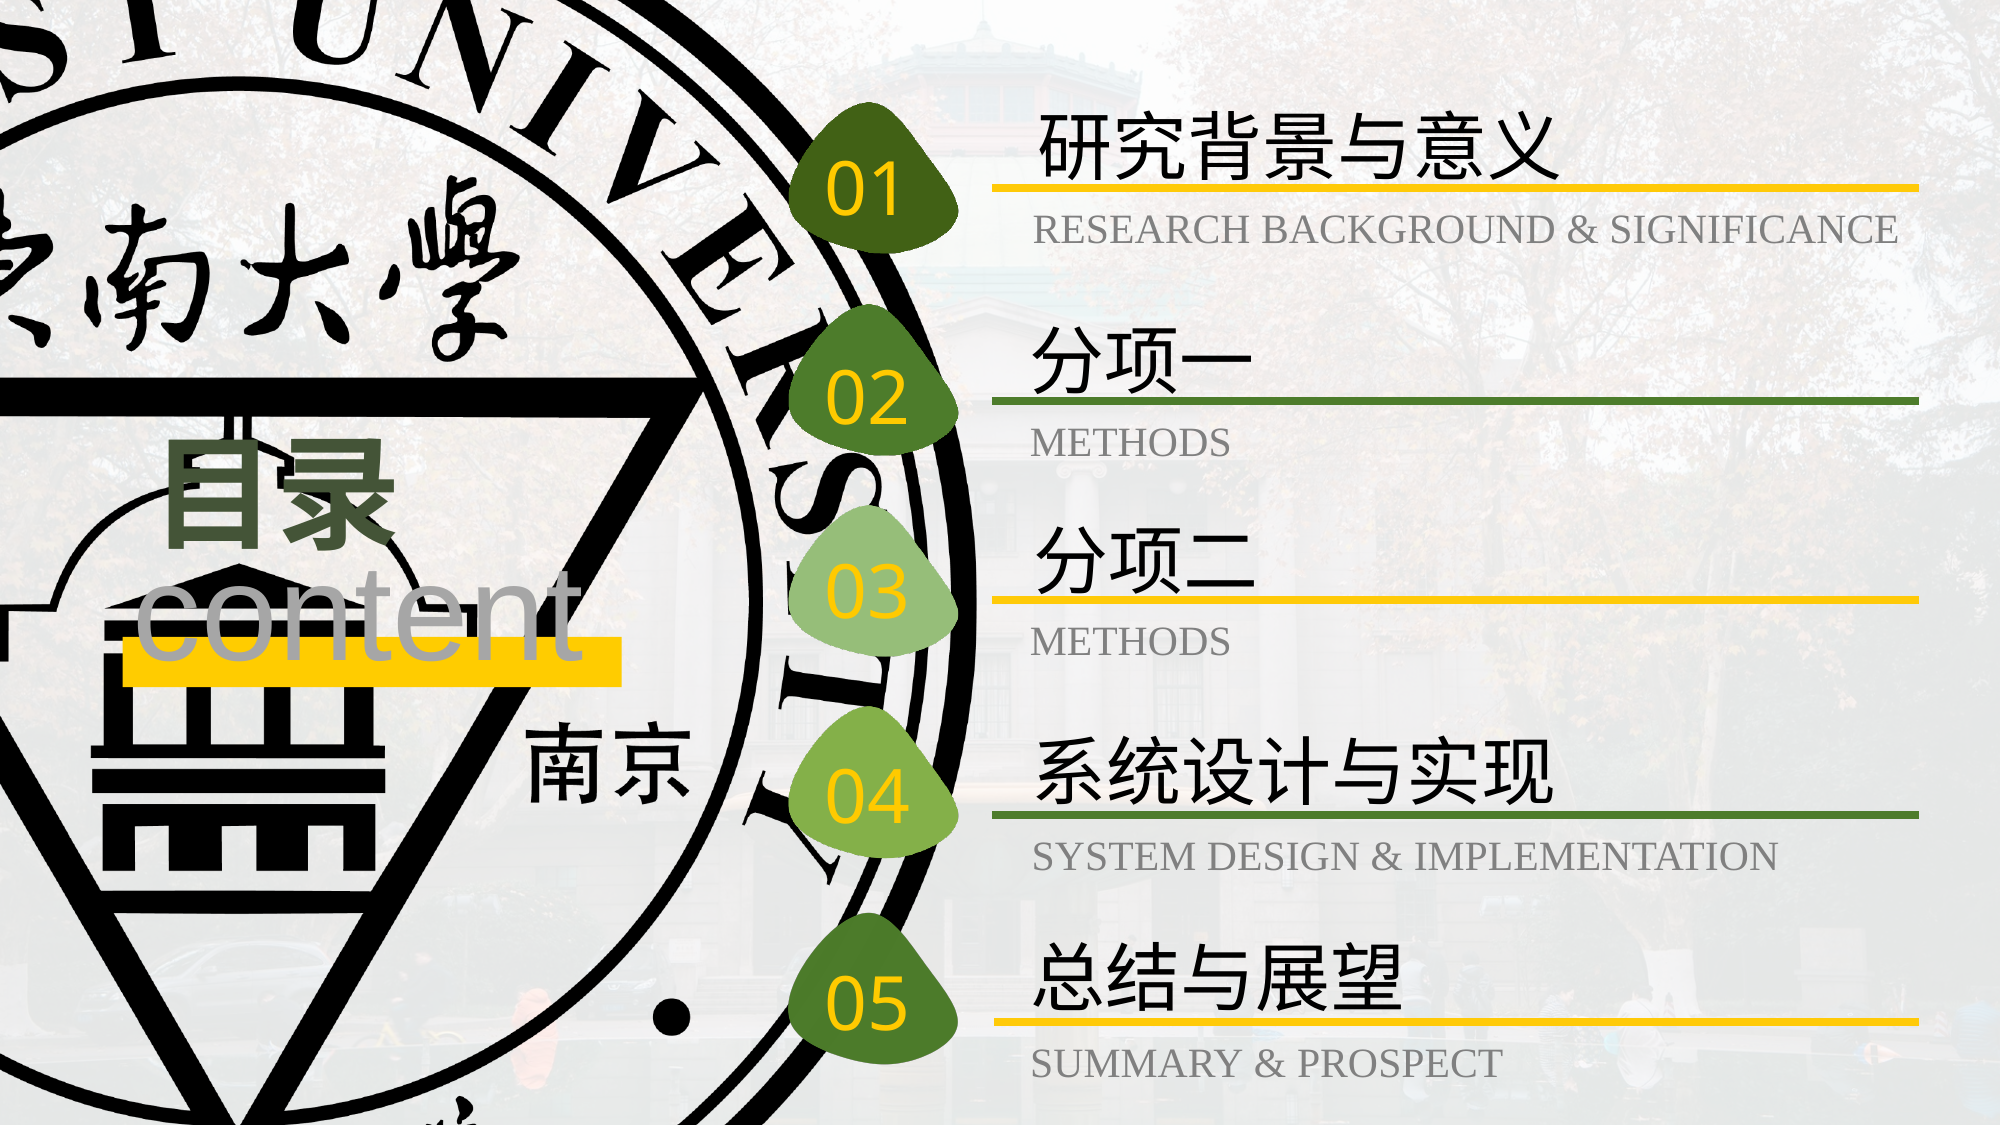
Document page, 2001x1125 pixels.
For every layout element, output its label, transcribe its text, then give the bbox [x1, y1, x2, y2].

text_box SUMMARY & PROSPECT [1015, 1028, 1519, 1094]
text_box SYSTEM DESIGN & IMPLEMENTATION [1016, 821, 1795, 887]
text_box 系统设计与实现 [1016, 716, 1572, 811]
text_box 研究背景与意义 [1022, 92, 1578, 184]
text_box METHODS [1015, 606, 1247, 672]
text_box METHODS [1015, 407, 1247, 473]
text_box RESEARCH BACKGROUND & SIGNIFICANCE [1017, 194, 1916, 260]
text_box 分项一 [1015, 306, 1270, 397]
picture [0, 0, 995, 1125]
text_box 分项二 [1019, 505, 1274, 596]
text_box 分项二 [1019, 604, 1274, 611]
text_box 分项一 [1015, 405, 1270, 412]
text_box 总结与展望 [1015, 923, 1421, 1018]
